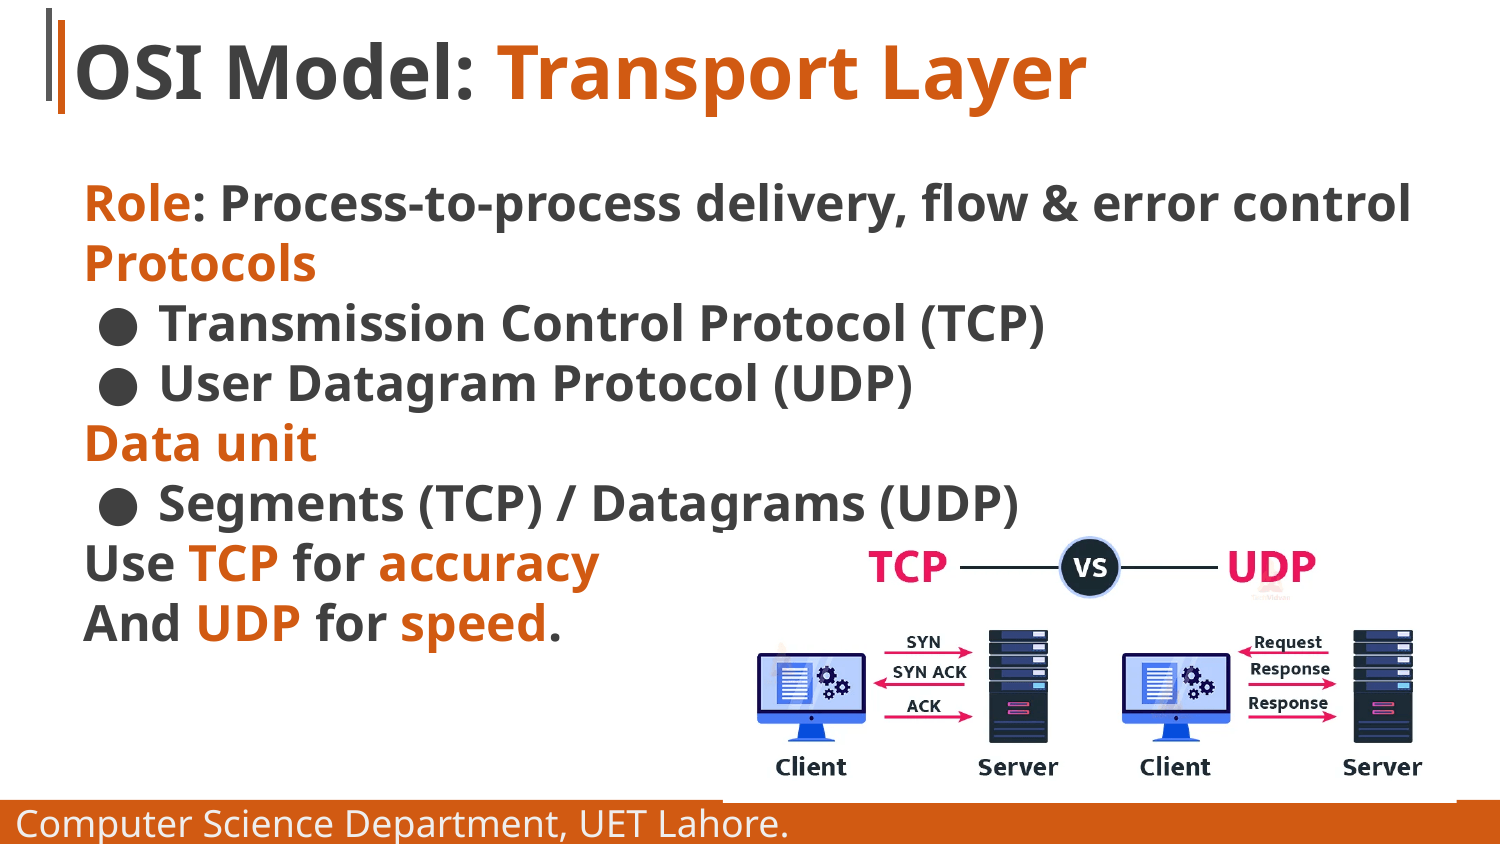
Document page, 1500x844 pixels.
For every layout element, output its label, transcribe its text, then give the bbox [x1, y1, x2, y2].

text_box Computer Science Department, UET Lahore. [0, 792, 957, 844]
subtitle Role: Process‑to‑process delivery, flow & error control Protocols Transmission Control Protocol (TCP) User Datagram Protocol (UDP) Data unit Segments (TCP) / Datagrams (UDP) Use TCP for accuracy And UDP for speed. [68, 156, 1486, 800]
title OSI Model: Transport Layer [0, 0, 1500, 130]
text_box [957, 799, 1500, 844]
picture [722, 530, 1457, 803]
